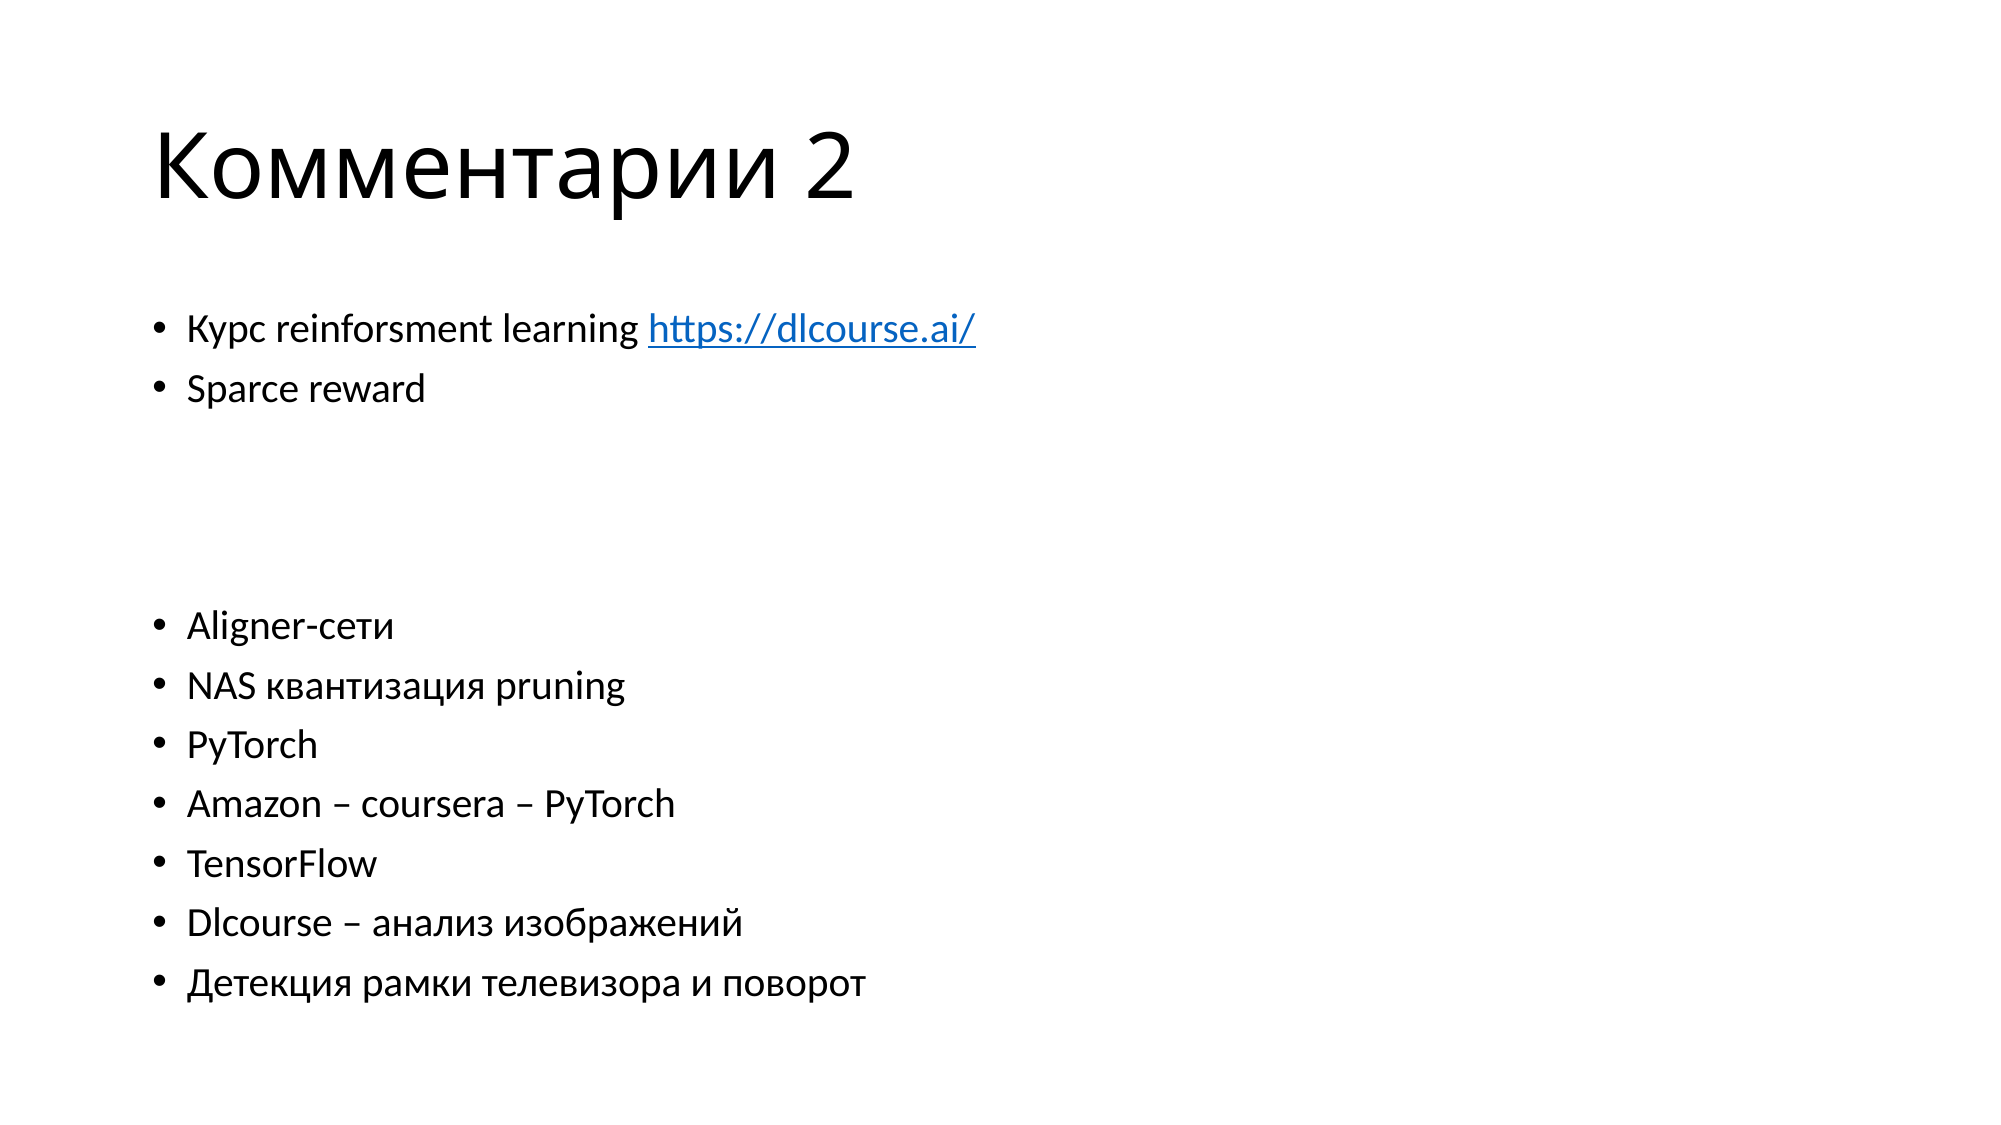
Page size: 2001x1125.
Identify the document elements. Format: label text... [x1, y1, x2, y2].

title Комментарии 2 [137, 59, 1863, 278]
list Курс reinforsment learning https://dlcourse.ai/ Sparce reward Aligner-сети NAS квантизация pruning PyTorch Amazon – coursera – PyTorch TensorFlow Dlcourse – анализ изображений Детекция рамки телевизора и поворот [137, 299, 1863, 1014]
